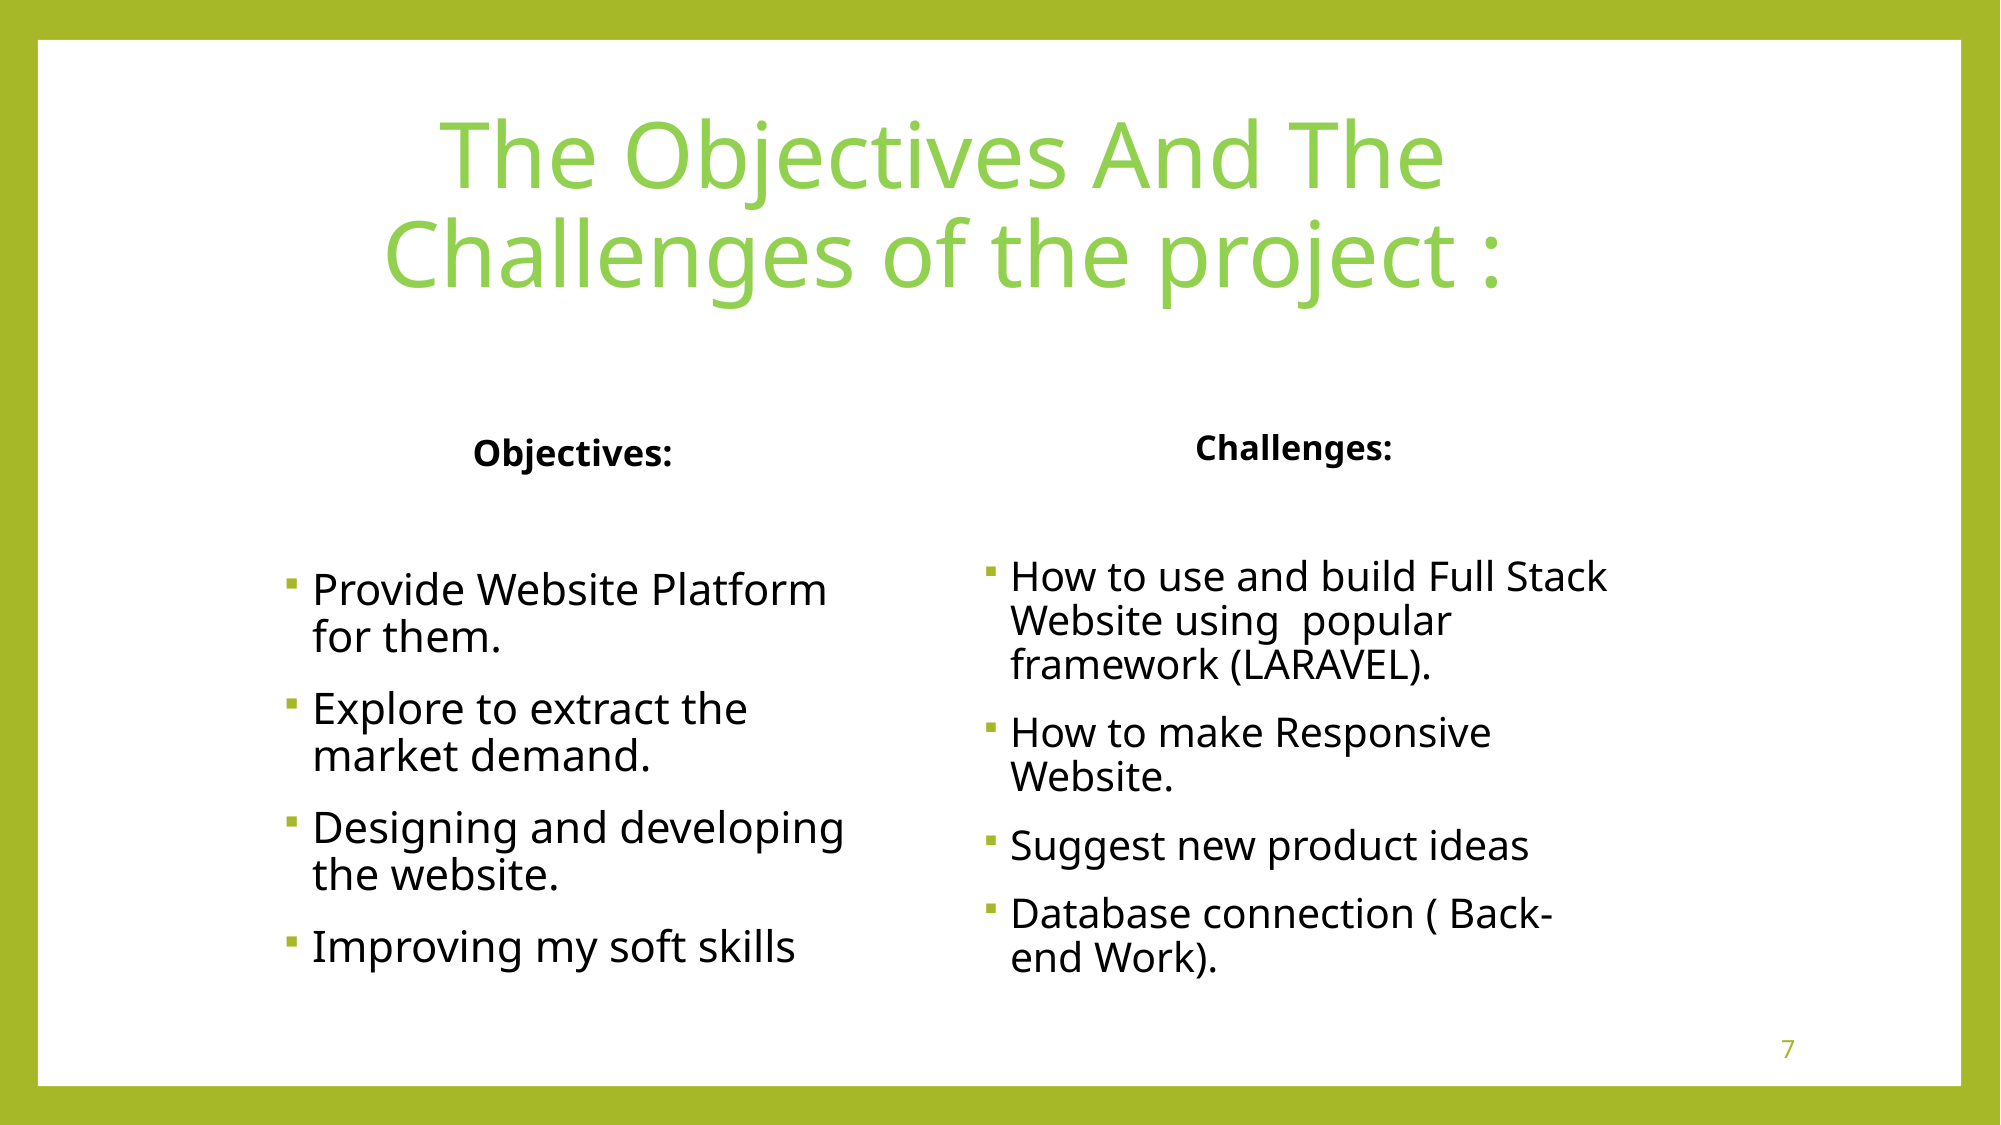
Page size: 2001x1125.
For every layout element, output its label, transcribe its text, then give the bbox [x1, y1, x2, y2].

title The Objectives And The Challenges of the project : [261, 99, 1627, 317]
list Objectives: Provide Website Platform for them. Explore to extract the market demand. Designing and developing the website. Improving my soft skills [261, 354, 884, 992]
slide_number 7 [1530, 1020, 1811, 1081]
list Challenges: How to use and build Full Stack Website using popular framework (LARAVEL). How to make Responsive Website. Suggest new product ideas Database connection ( Back-end Work). [961, 354, 1627, 992]
